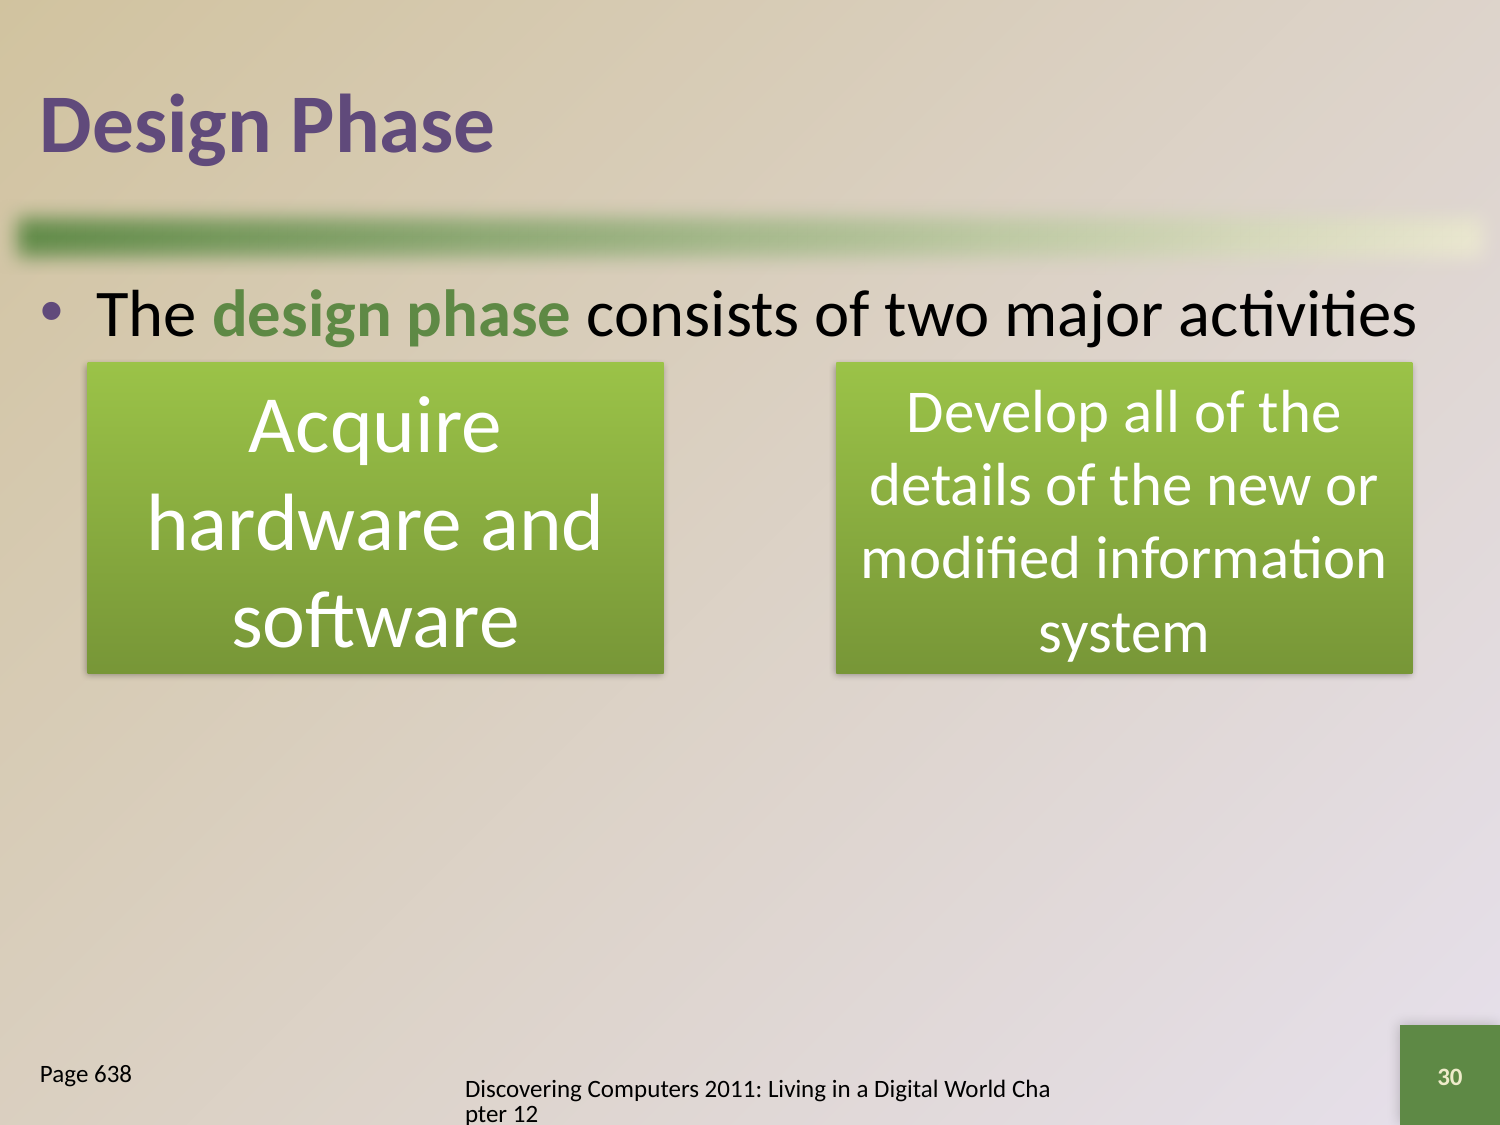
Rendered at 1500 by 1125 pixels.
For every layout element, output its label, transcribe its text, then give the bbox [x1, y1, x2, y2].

title Design Phase [24, 24, 1475, 213]
list The design phase consists of two major activities [24, 262, 1475, 1025]
slide_number 30 [1400, 1025, 1500, 1125]
footer Discovering Computers 2011: Living in a Digital World Chapter 12 [450, 1050, 1075, 1125]
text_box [87, 362, 1413, 1038]
list Page 638 [24, 1050, 300, 1125]
